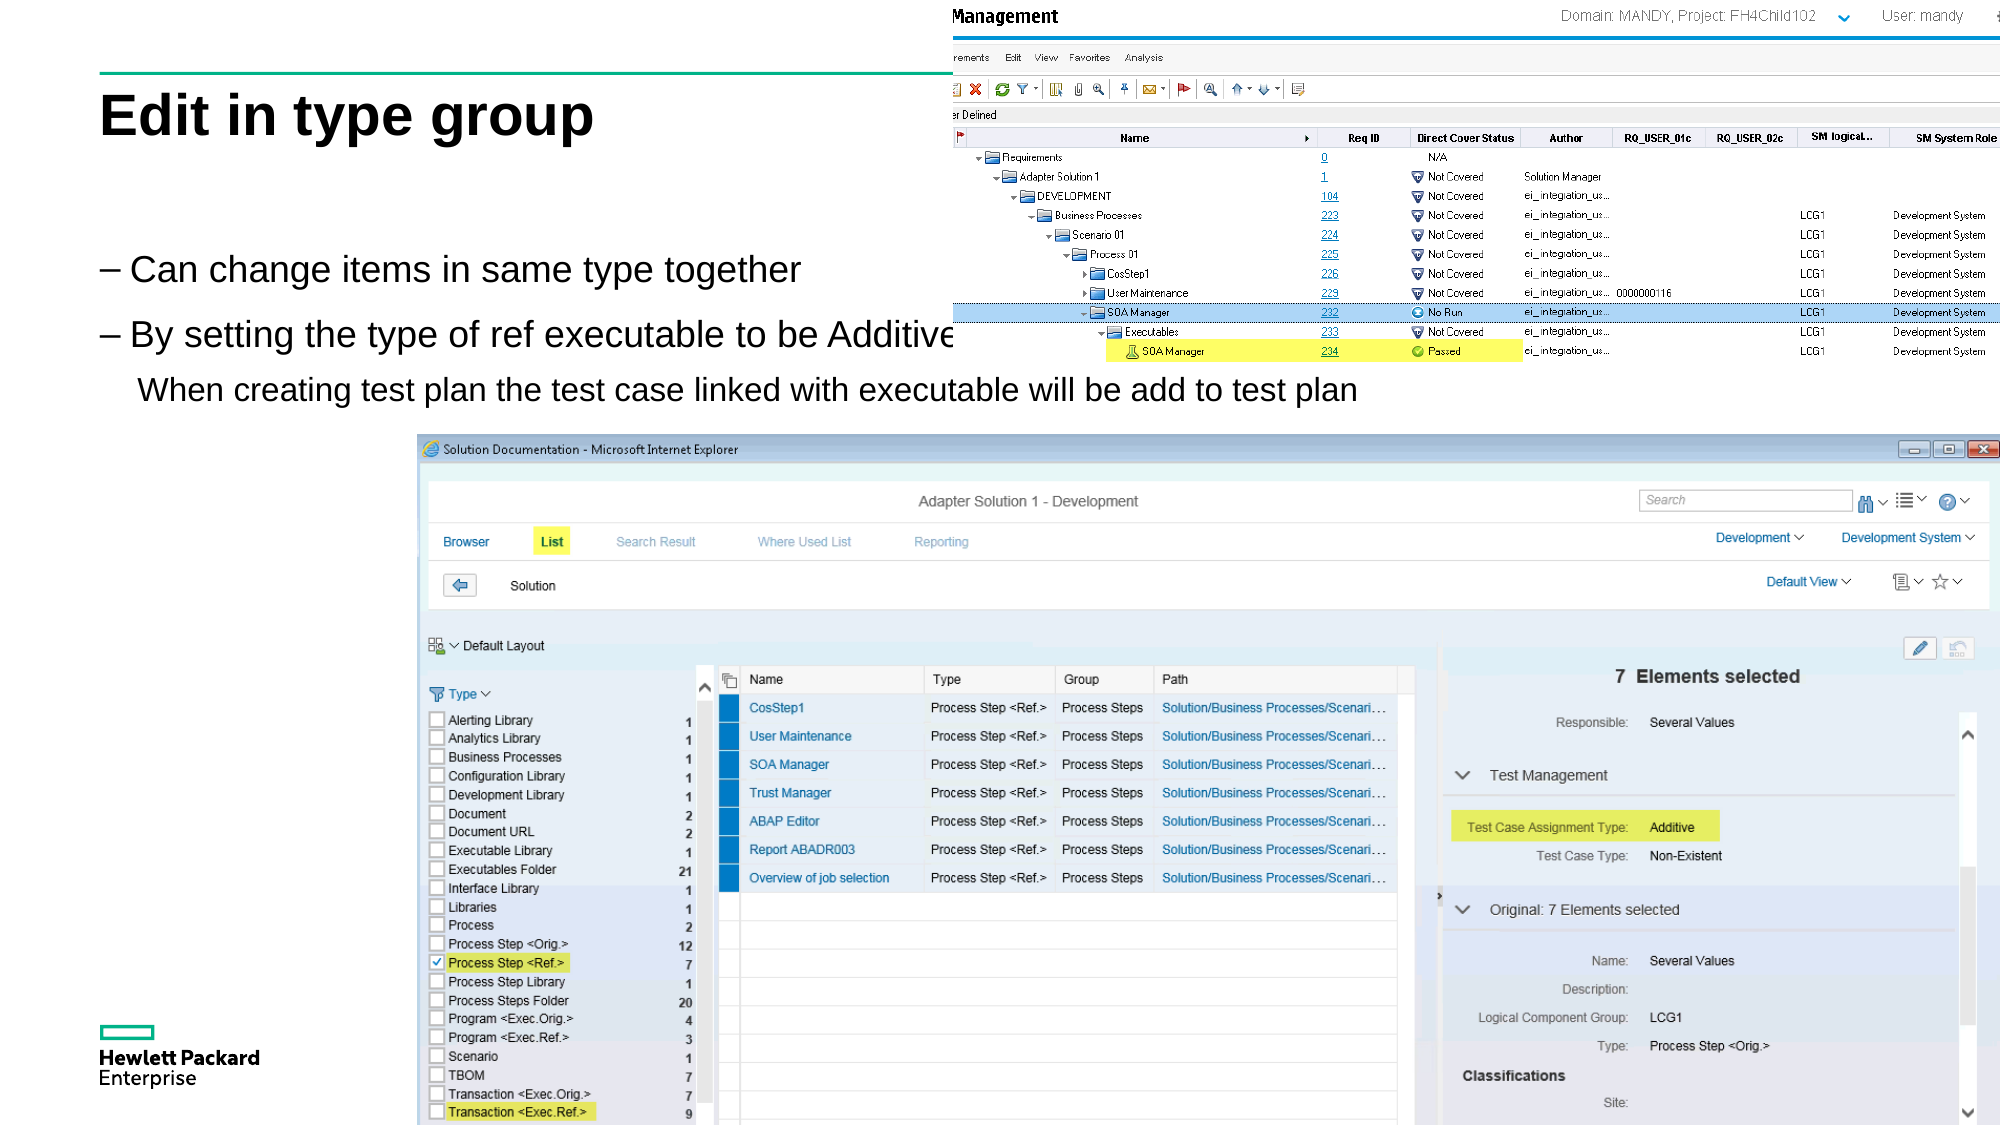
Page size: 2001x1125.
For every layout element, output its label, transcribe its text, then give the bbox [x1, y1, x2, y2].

title Edit in type group [99, 85, 953, 225]
picture [953, 41, 2000, 363]
picture [417, 434, 2000, 1125]
picture [953, 0, 2000, 35]
list Can change items in same type together By setting the type of ref executable to be Additive When creating test plan the test case linked with executable will be add to test plan [99, 249, 1900, 1000]
